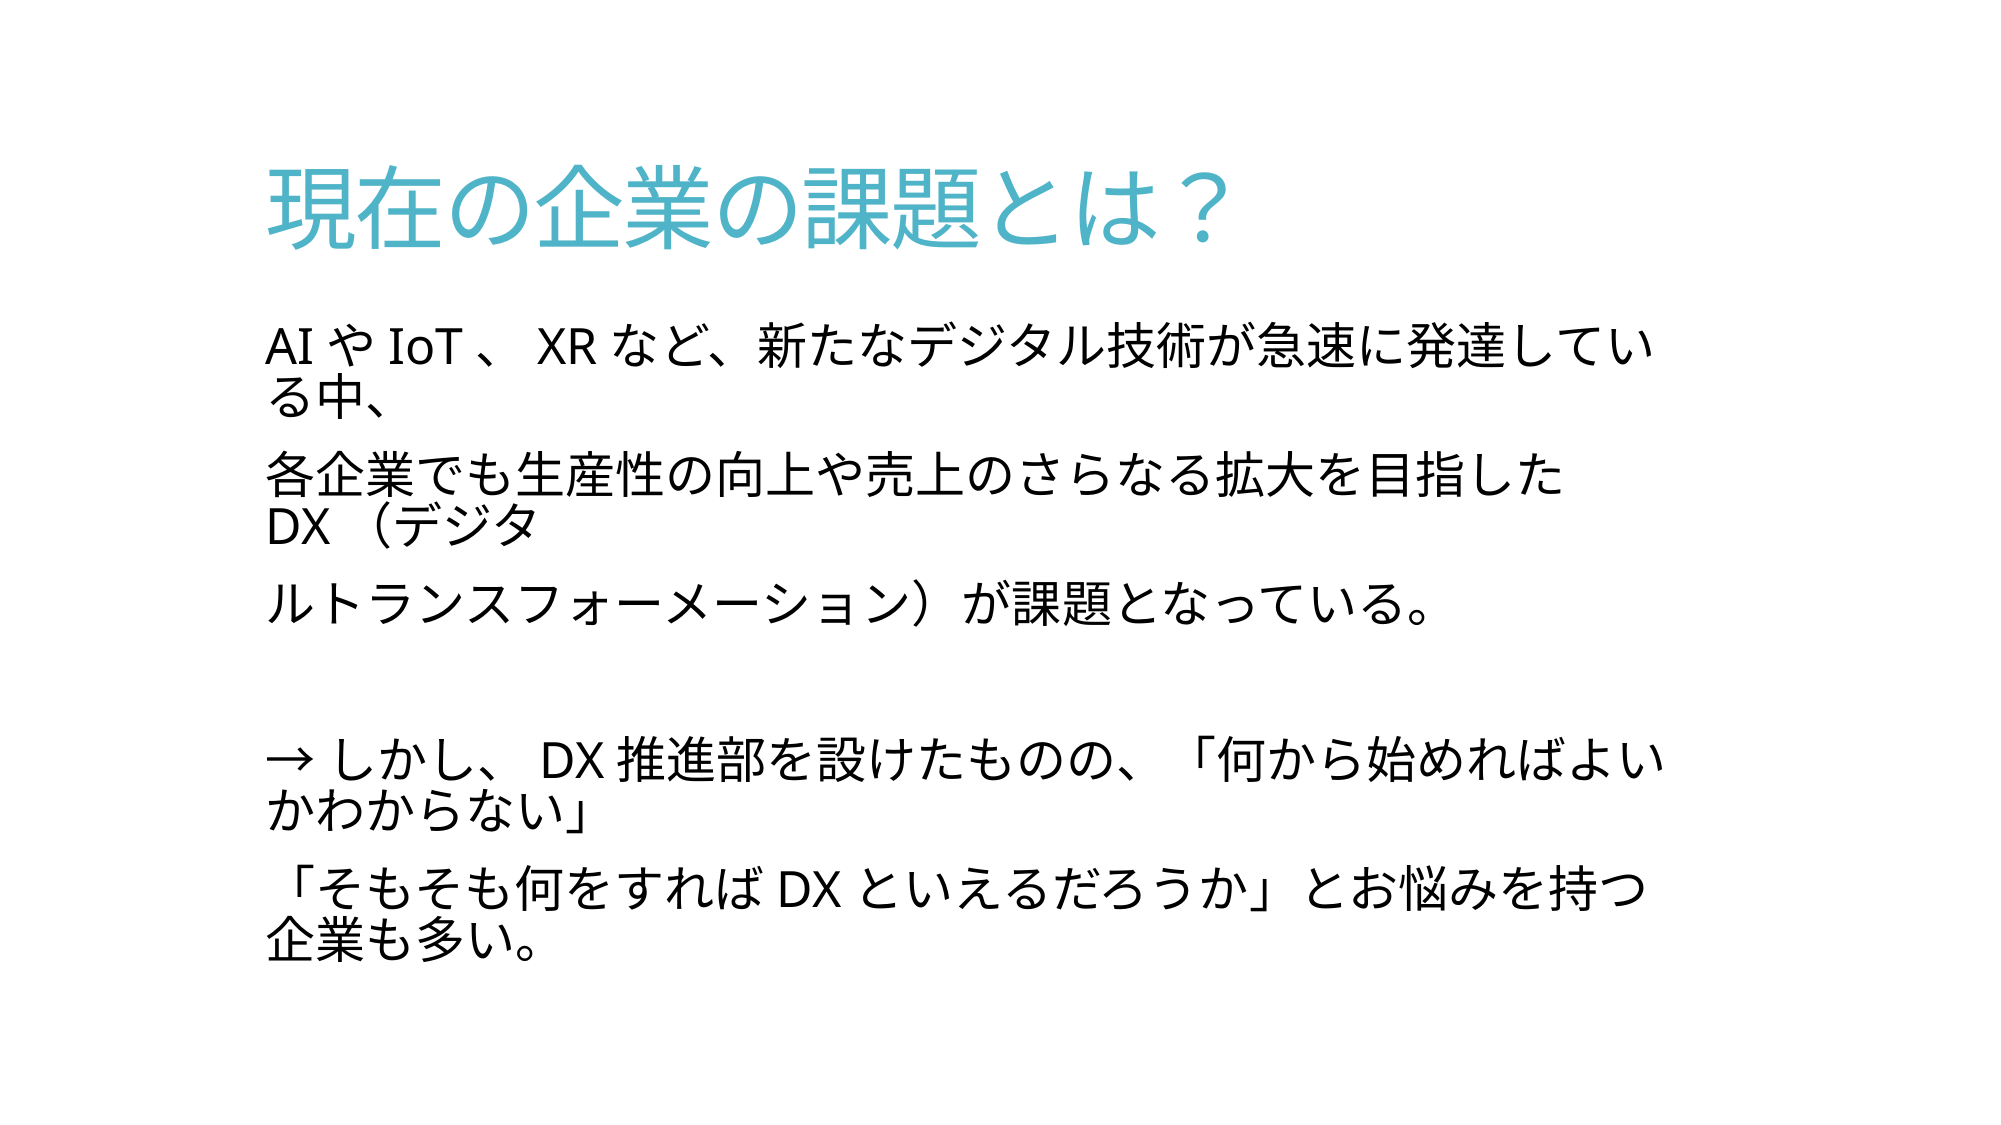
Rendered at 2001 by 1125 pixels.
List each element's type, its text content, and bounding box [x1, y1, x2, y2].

title 現在の企業の課題とは？ [250, 113, 1750, 317]
list AIやIoT、XRなど、新たなデジタル技術が急速に発達している中、 各企業でも生産性の向上や売上のさらなる拡大を目指したDX（デジタ ルトランスフォーメーション）が課題となっている。 →しかし、DX推進部を設けたものの、「何から始めればよいかわからない」 「そもそも何をすればDXといえるだろうか」とお悩みを持つ企業も多い。 [250, 316, 1704, 826]
